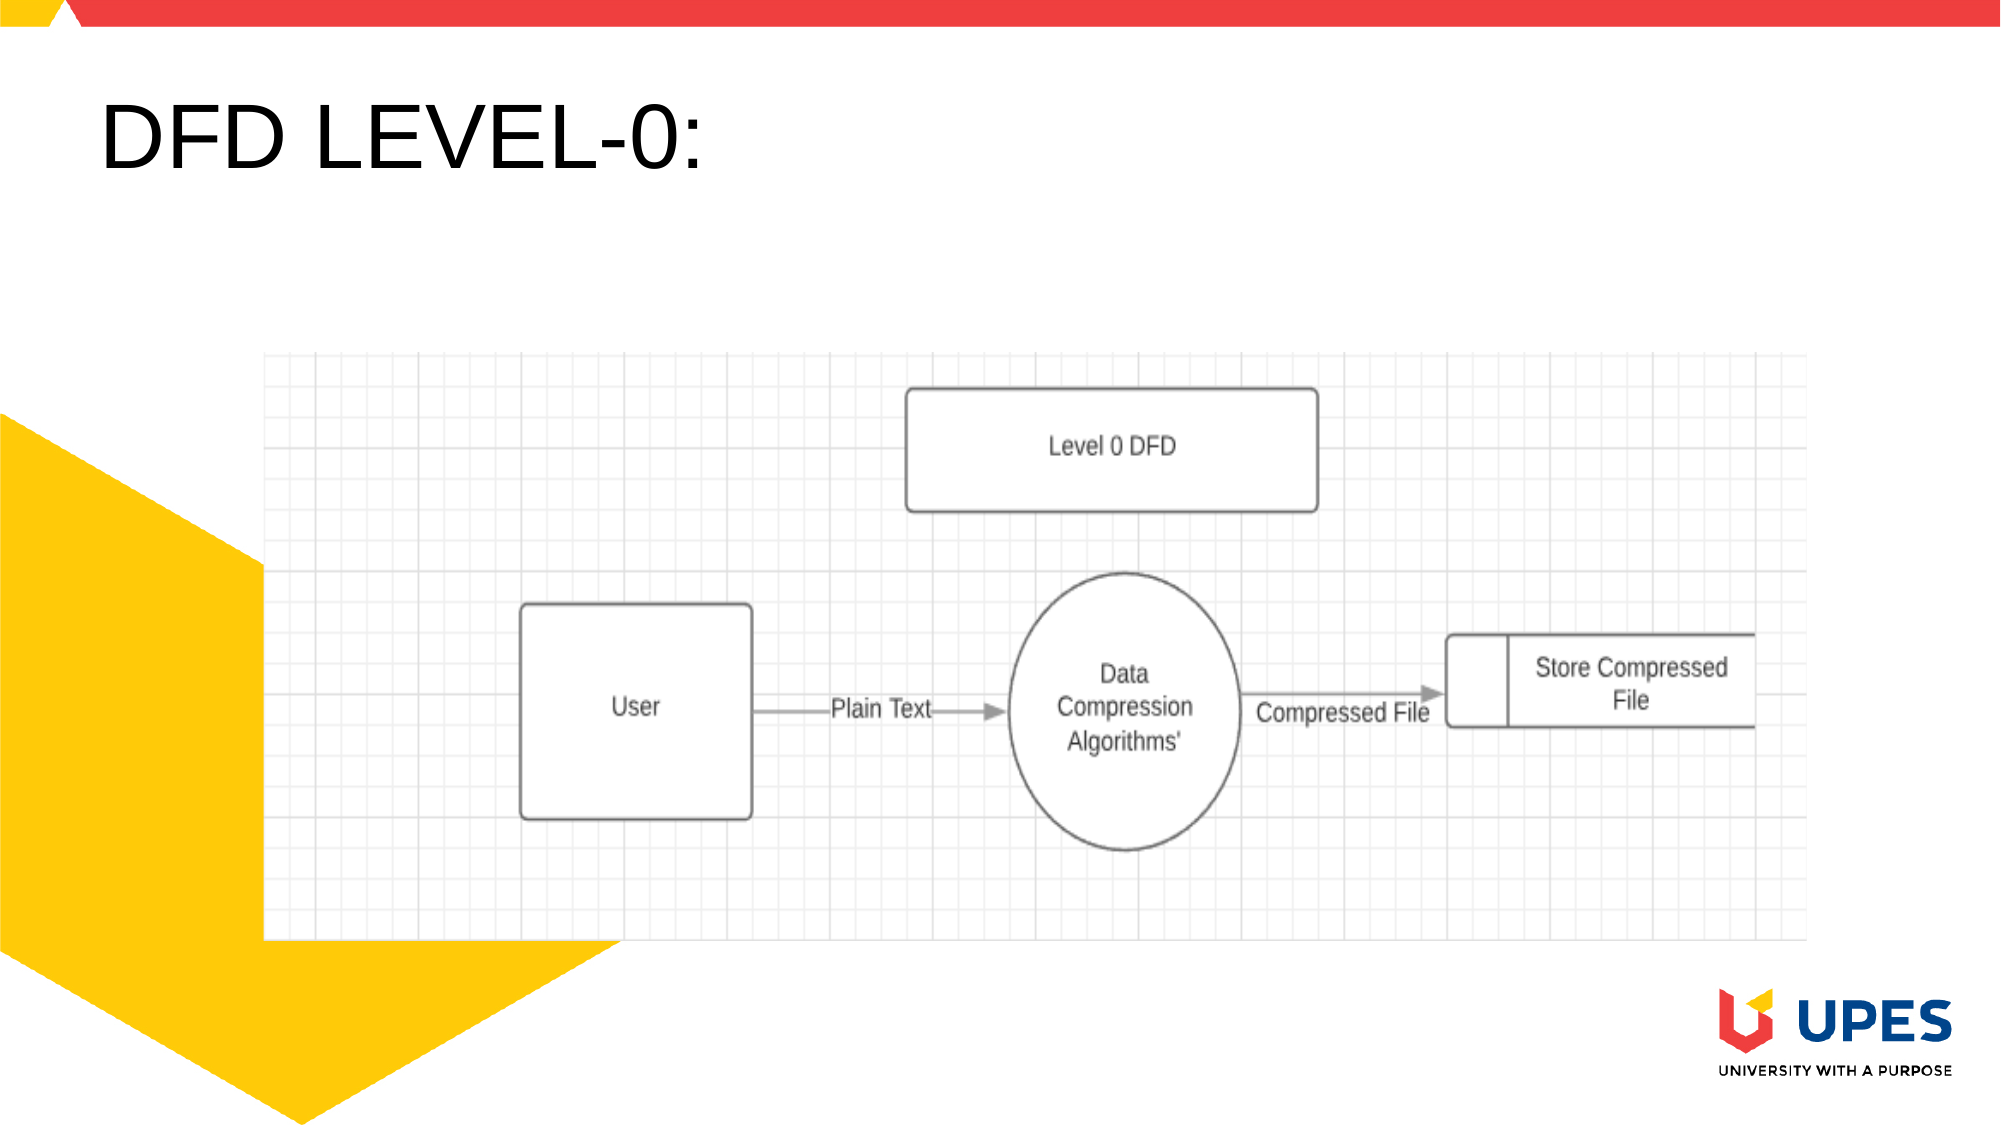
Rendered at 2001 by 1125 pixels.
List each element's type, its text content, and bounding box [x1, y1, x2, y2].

picture [0, 0, 2001, 1125]
title DFD LEVEL-0: [99, 44, 1900, 233]
